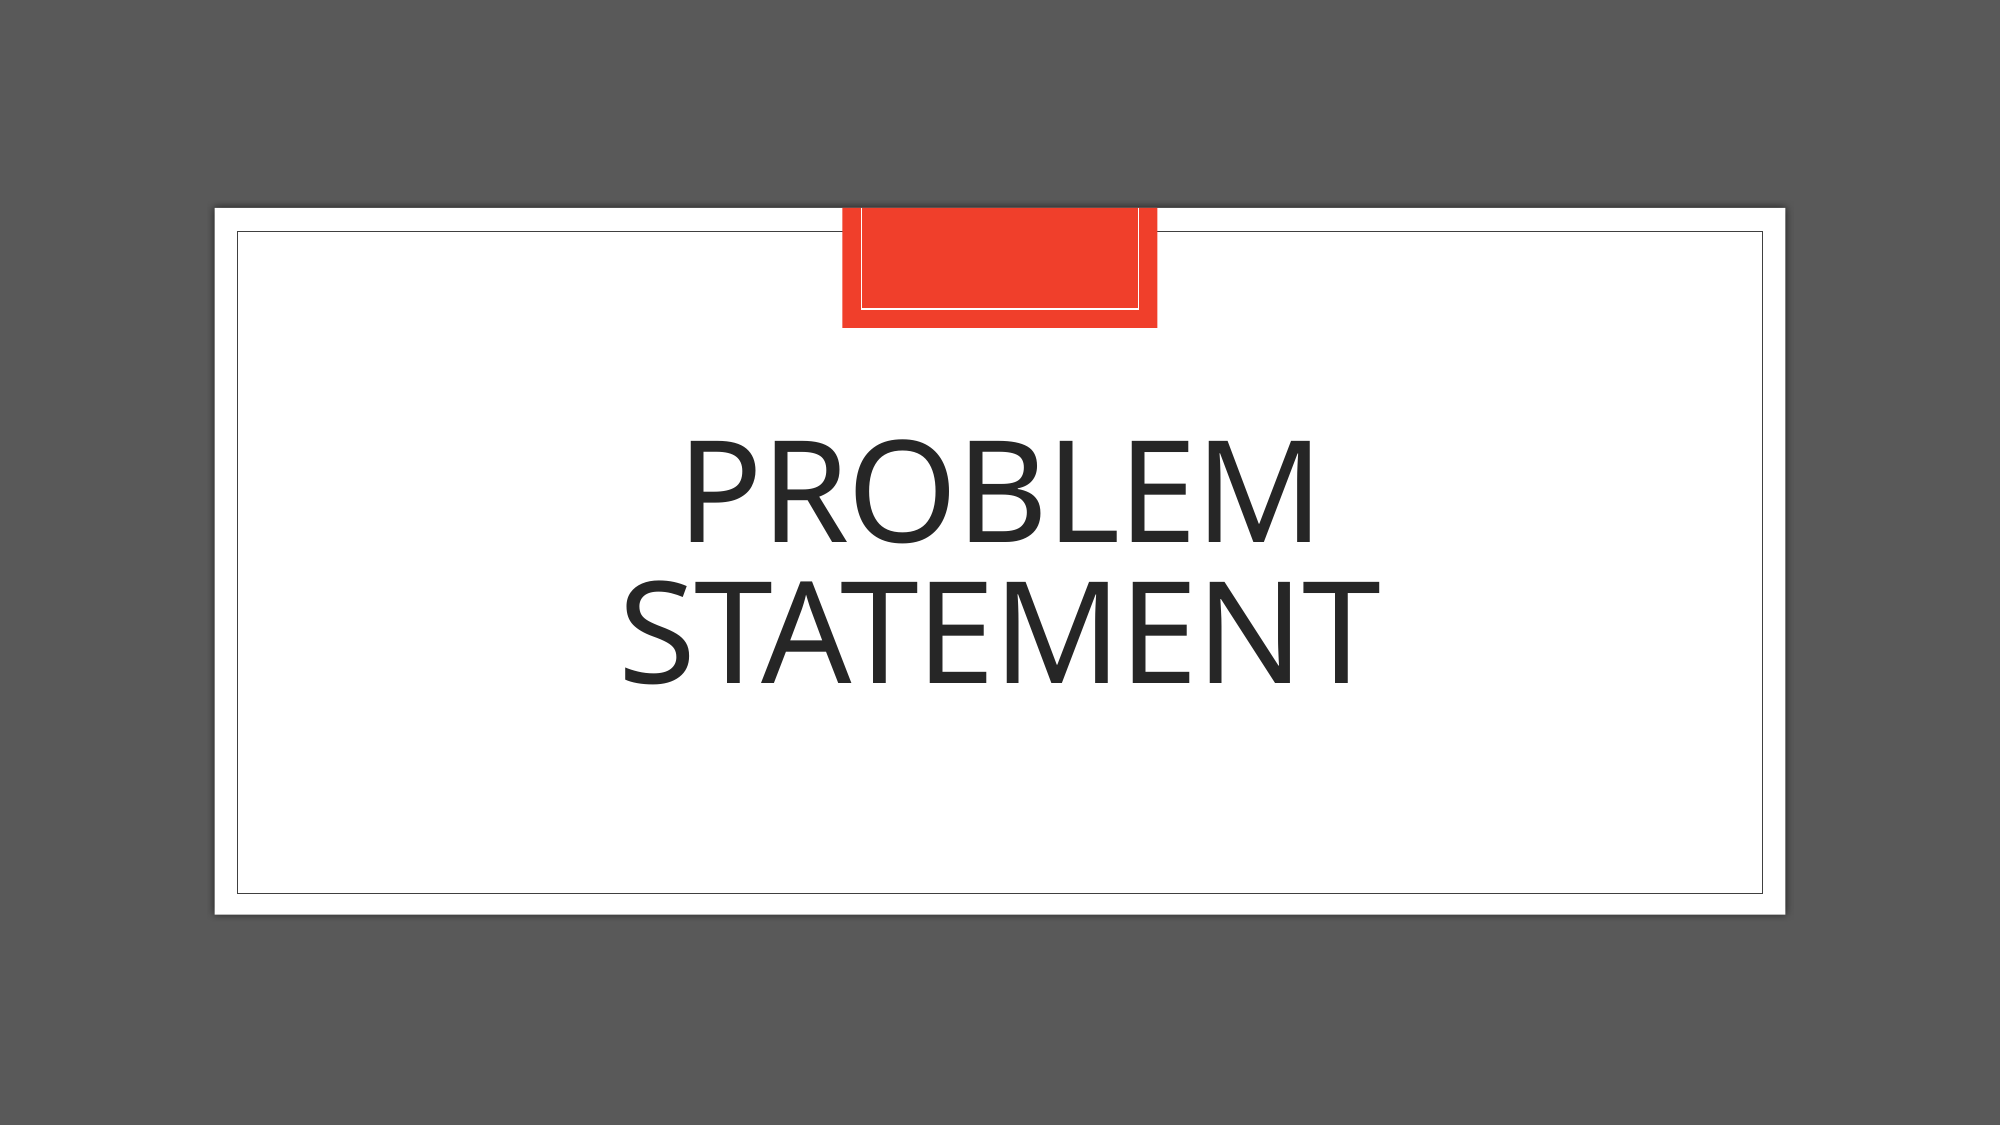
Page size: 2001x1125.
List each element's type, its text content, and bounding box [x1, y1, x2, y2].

title PROBLEM STATEMENT [267, 373, 1733, 769]
